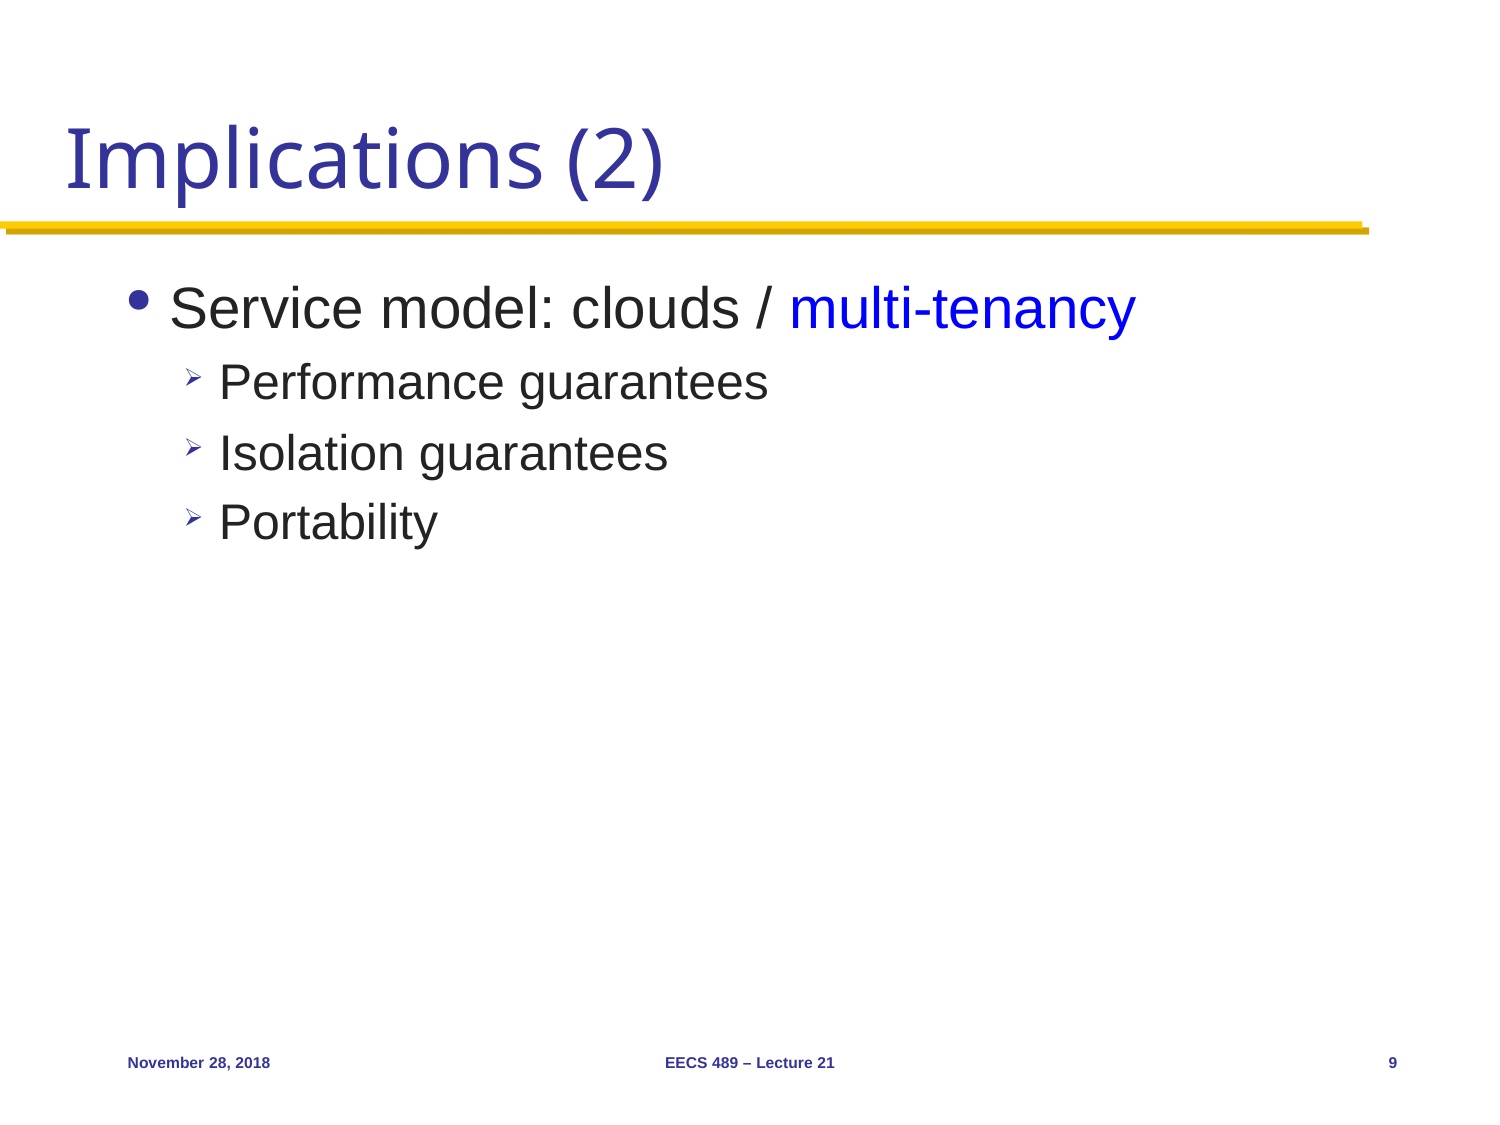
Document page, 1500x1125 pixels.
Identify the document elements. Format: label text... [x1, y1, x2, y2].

slide_number 9 [1312, 1024, 1413, 1101]
title Implications (2) [49, 24, 1451, 213]
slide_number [112, 1024, 426, 1101]
footer EECS 489 – Lecture 21 [512, 1024, 988, 1101]
list Service model: clouds / multi-tenancy Performance guarantees Isolation guarantees Portability [112, 262, 1413, 988]
